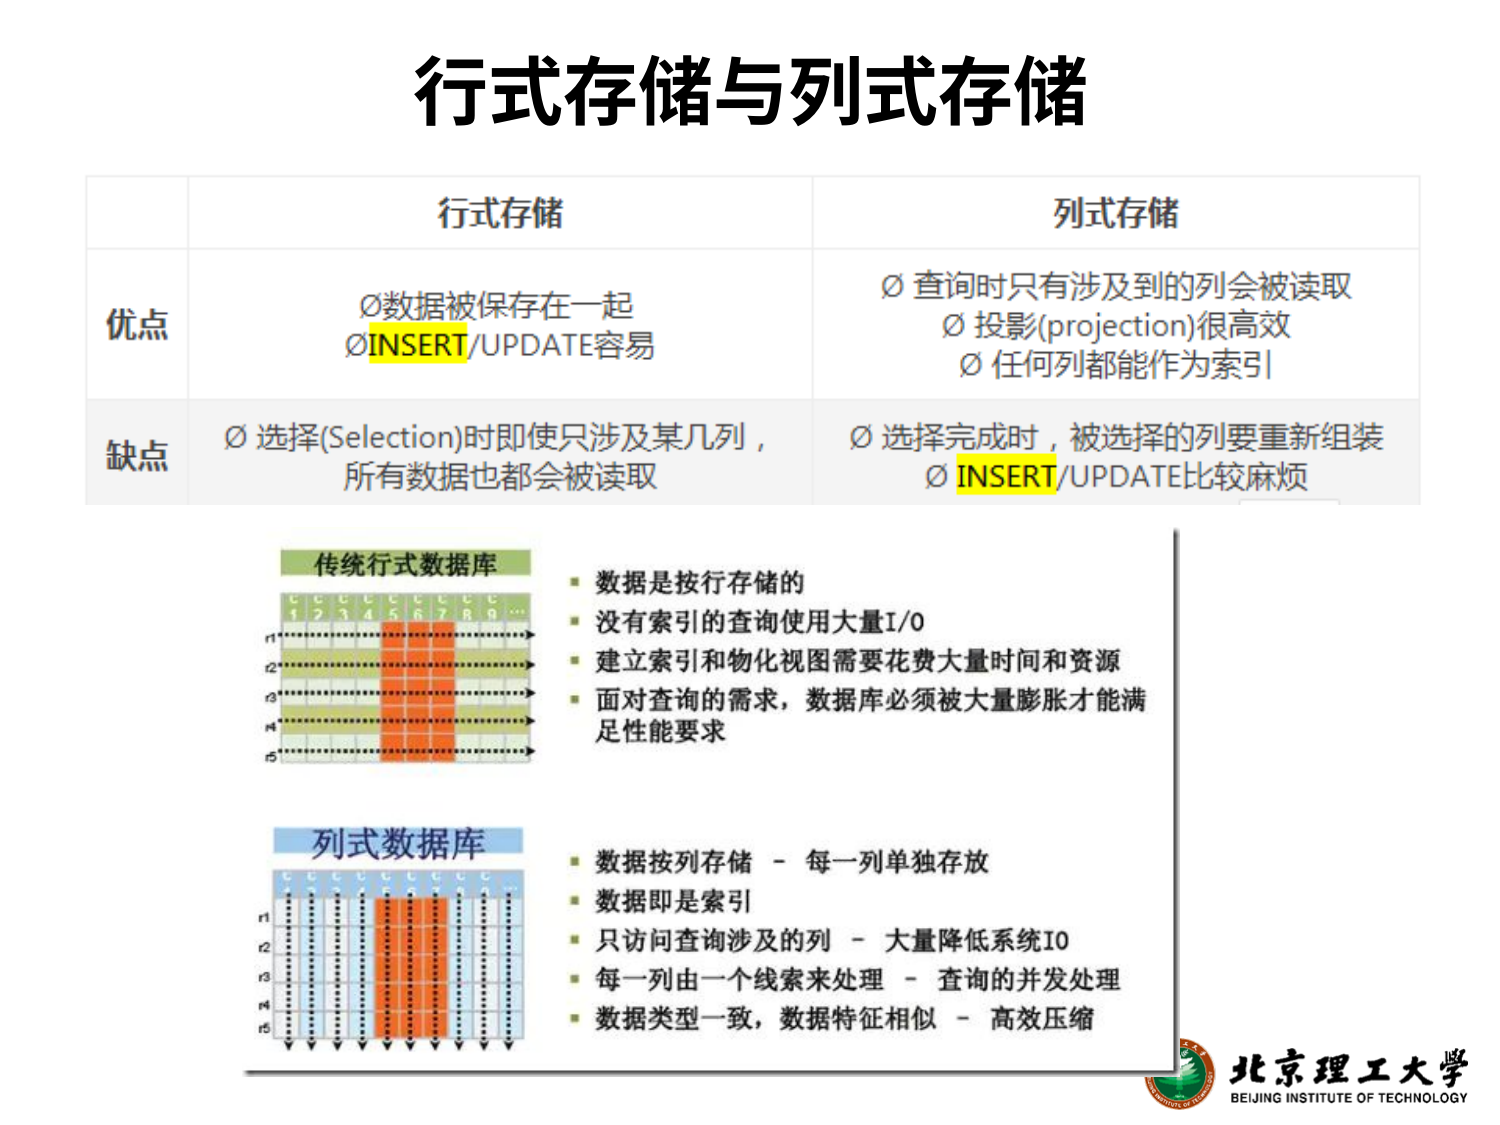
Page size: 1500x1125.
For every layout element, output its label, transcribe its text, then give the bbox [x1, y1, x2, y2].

picture [241, 526, 1468, 1110]
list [77, 162, 1426, 506]
title 行式存储与列式存储 [76, 17, 1425, 161]
